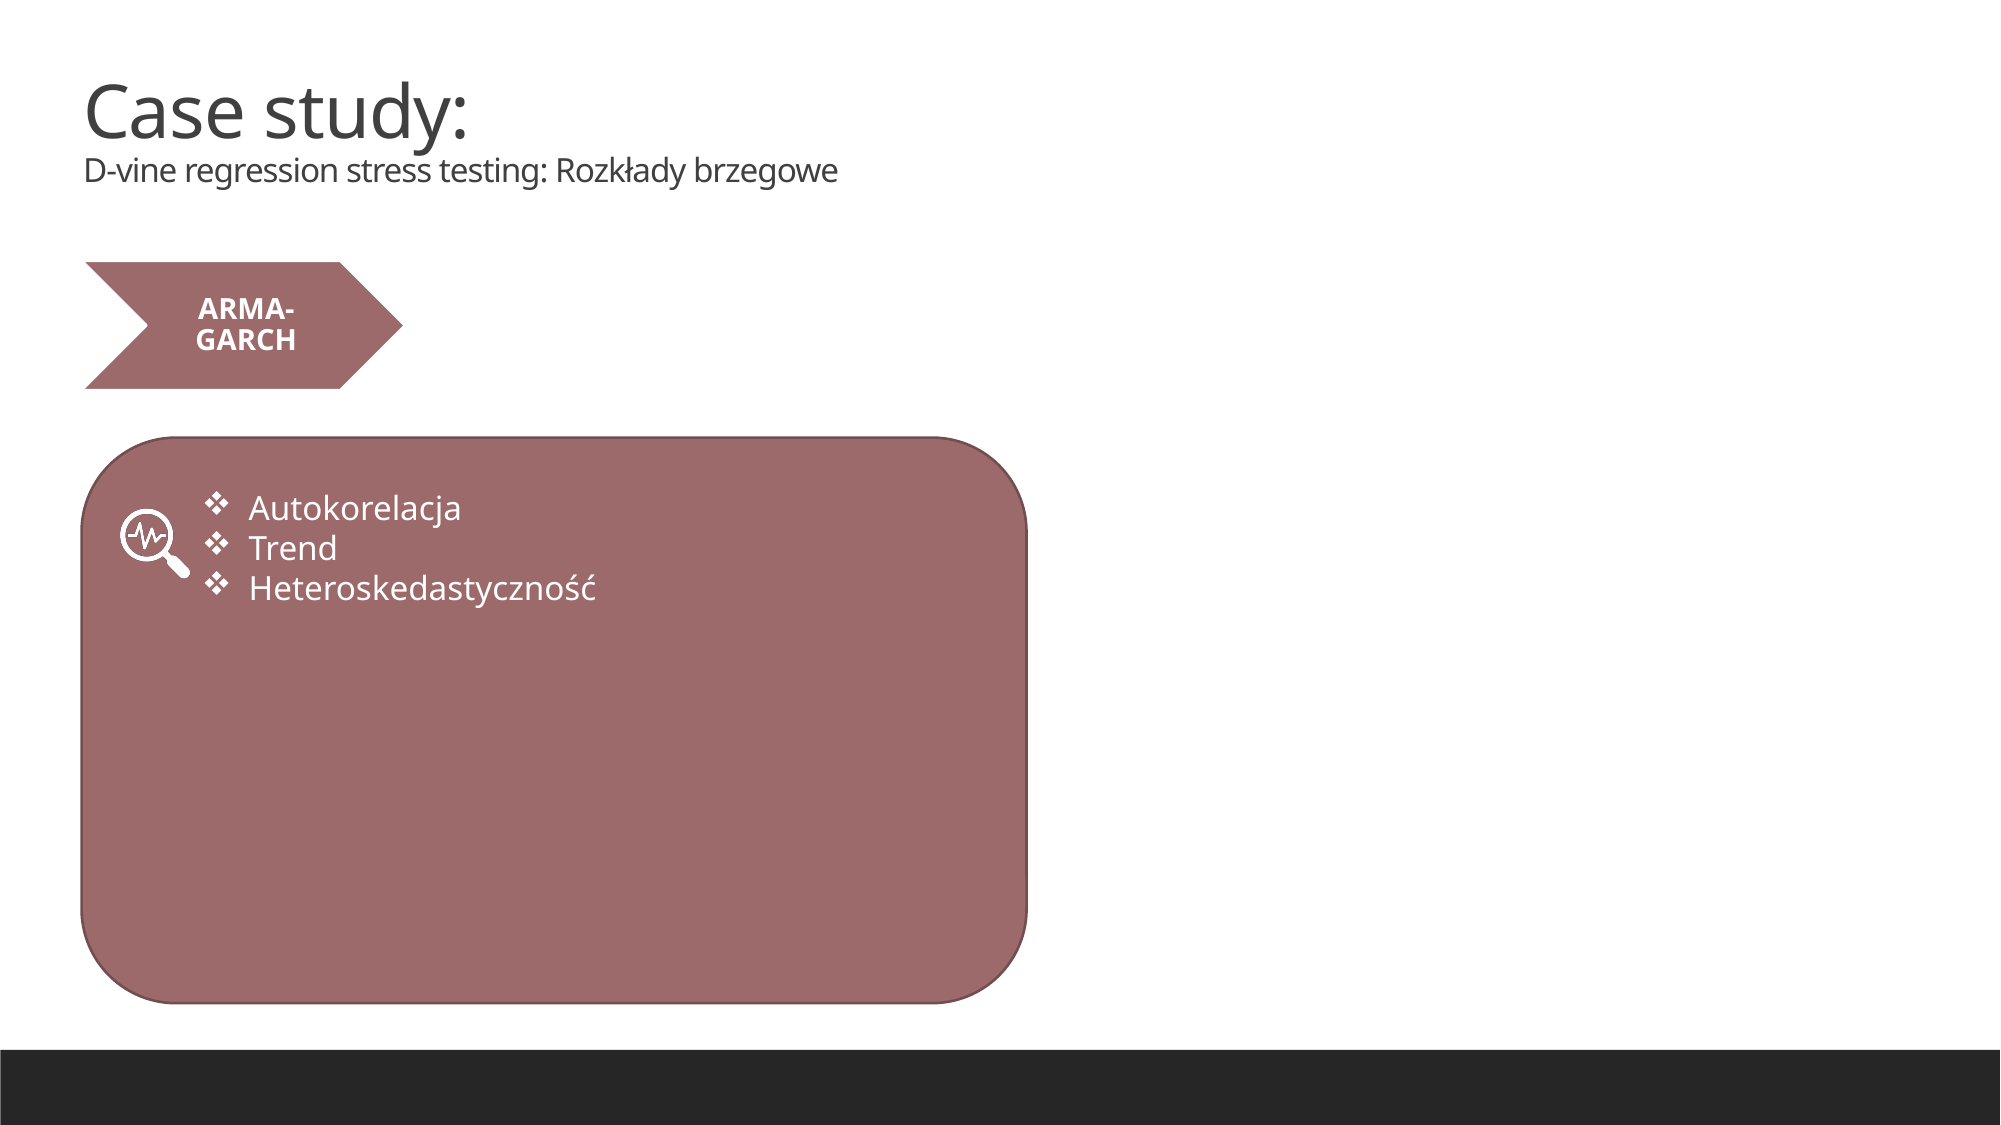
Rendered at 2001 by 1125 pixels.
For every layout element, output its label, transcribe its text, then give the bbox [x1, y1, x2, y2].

picture [112, 500, 198, 587]
text_box Autokorelacja Trend Heteroskedastyczność [187, 480, 953, 695]
text_box [80, 458, 1028, 1005]
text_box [81, 199, 988, 452]
text_box Case study: D-vine regression stress testing: Rozkłady brzegowe [68, 66, 1000, 200]
